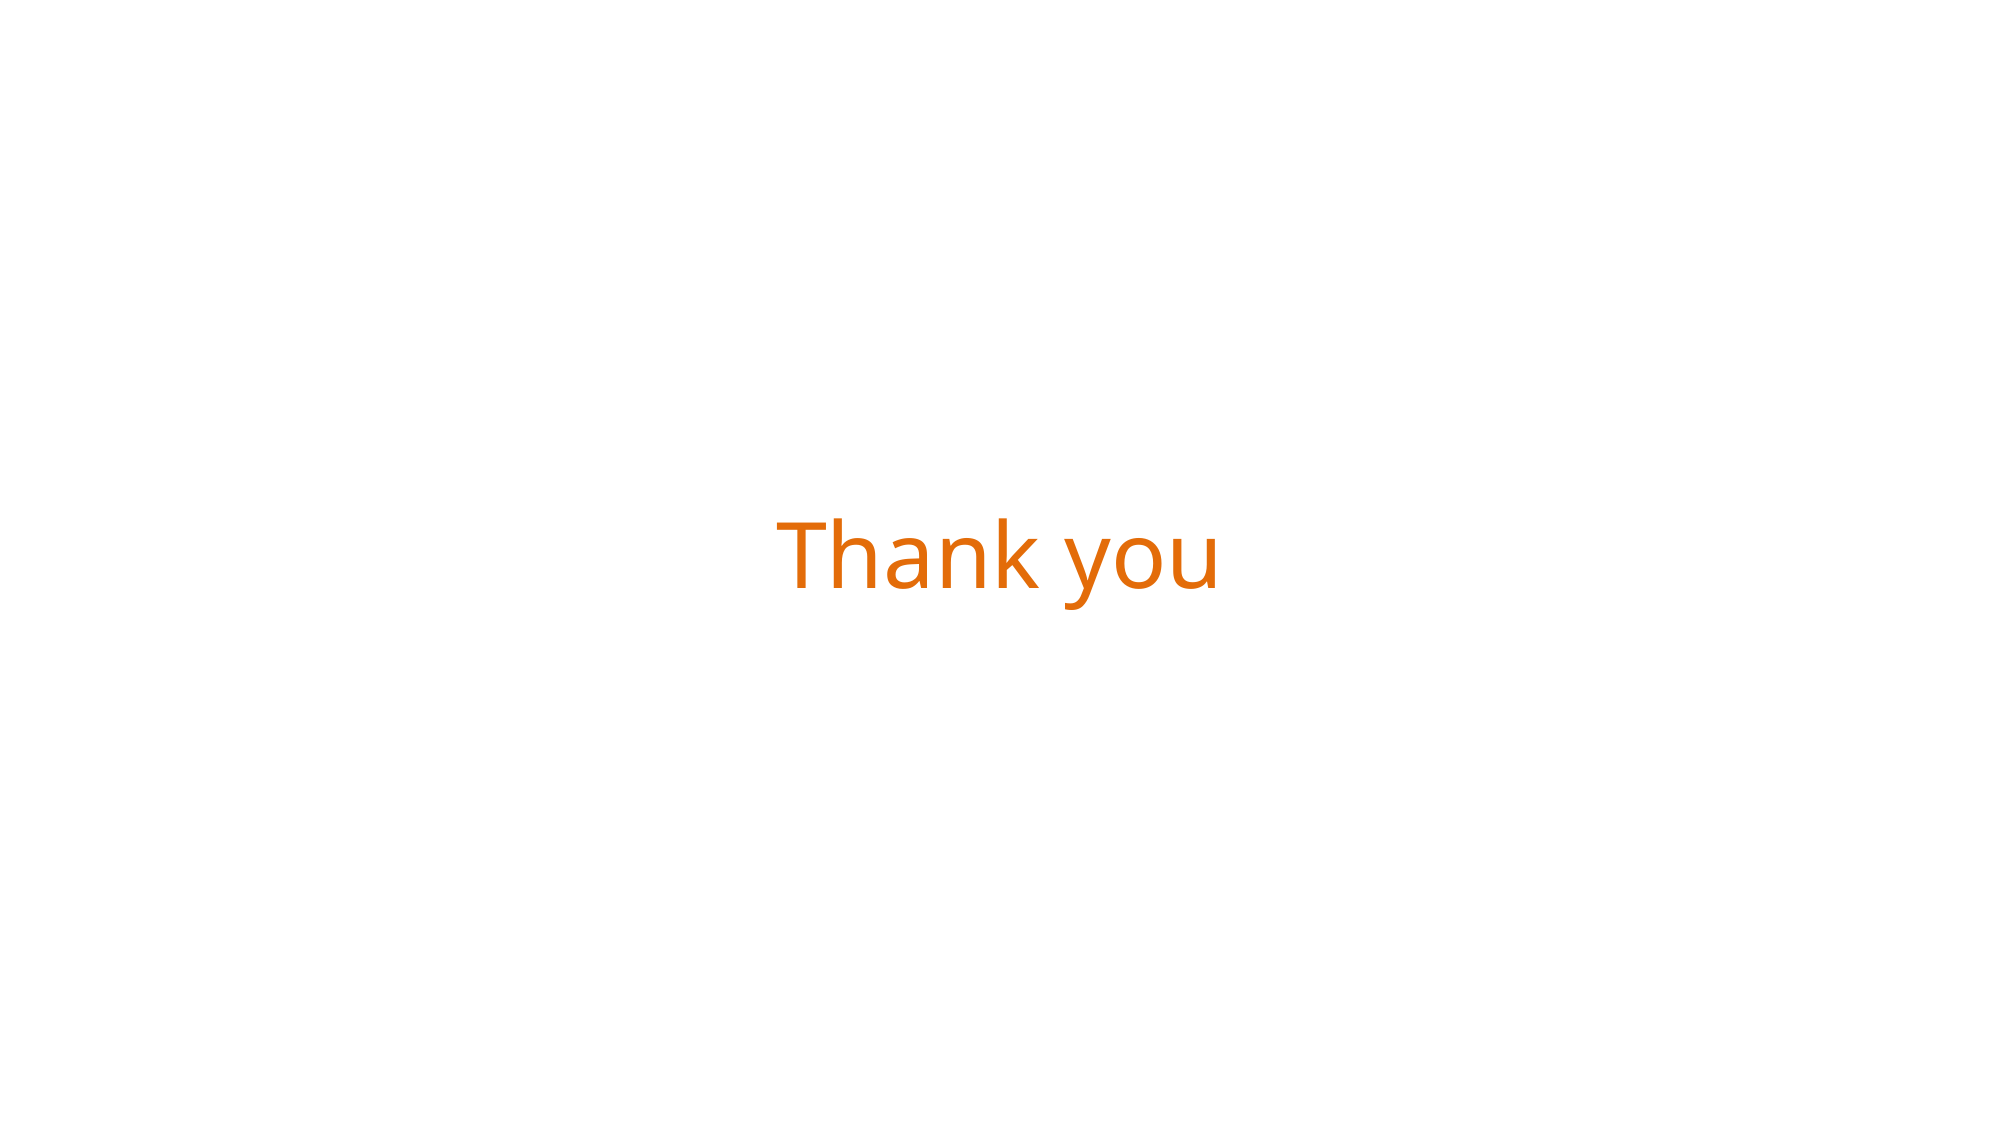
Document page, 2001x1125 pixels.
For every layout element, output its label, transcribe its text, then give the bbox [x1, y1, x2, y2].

title Thank you [341, 485, 1659, 618]
